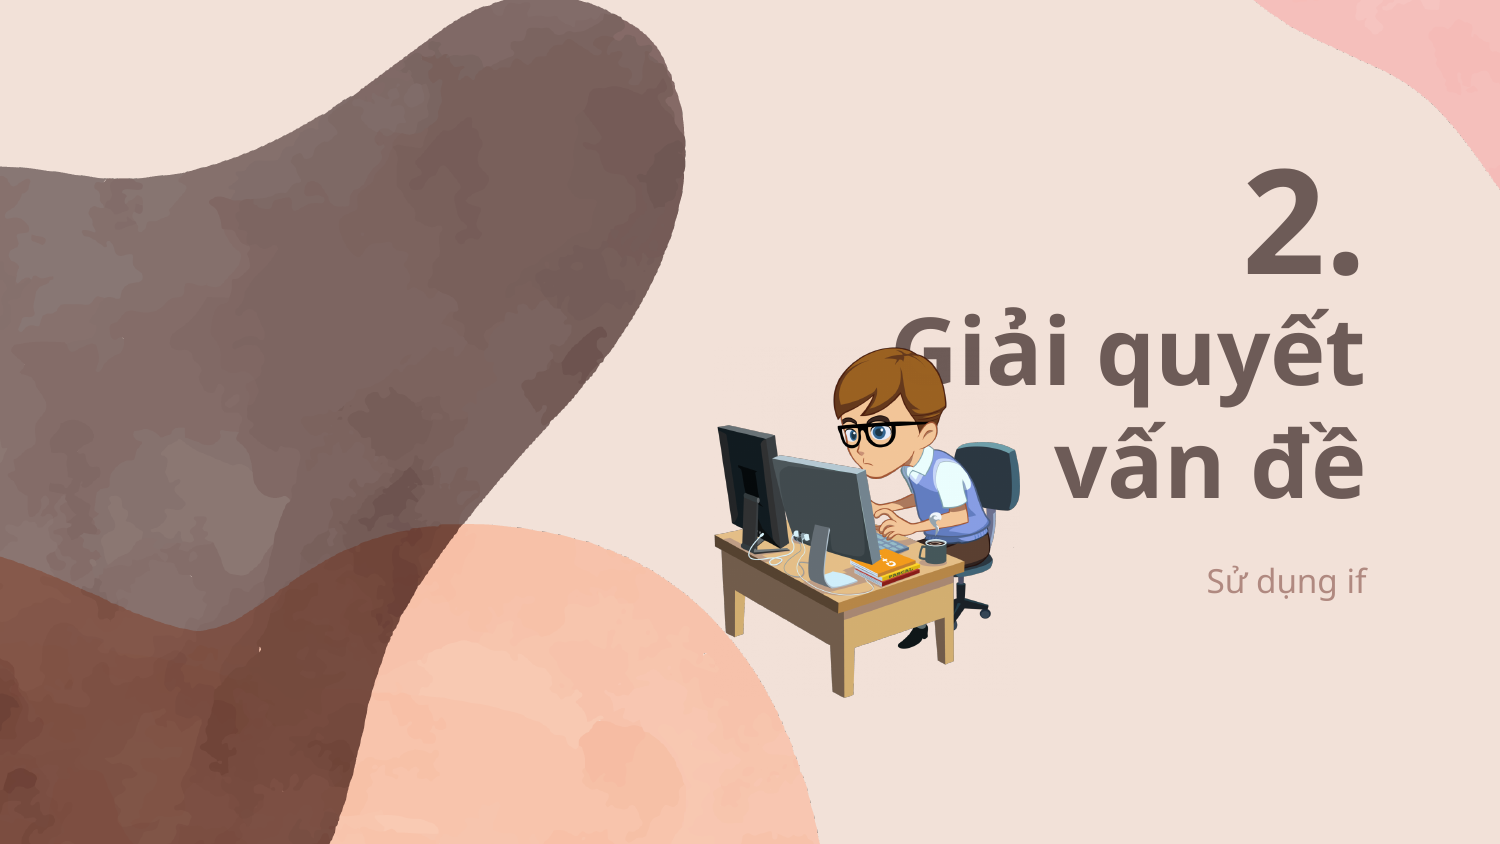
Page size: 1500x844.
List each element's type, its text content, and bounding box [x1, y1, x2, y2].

picture [0, 0, 1500, 844]
title Giải quyết vấn đề [802, 286, 1382, 523]
subtitle Sử dụng if [1025, 545, 1382, 663]
title 2. [843, 110, 1382, 319]
